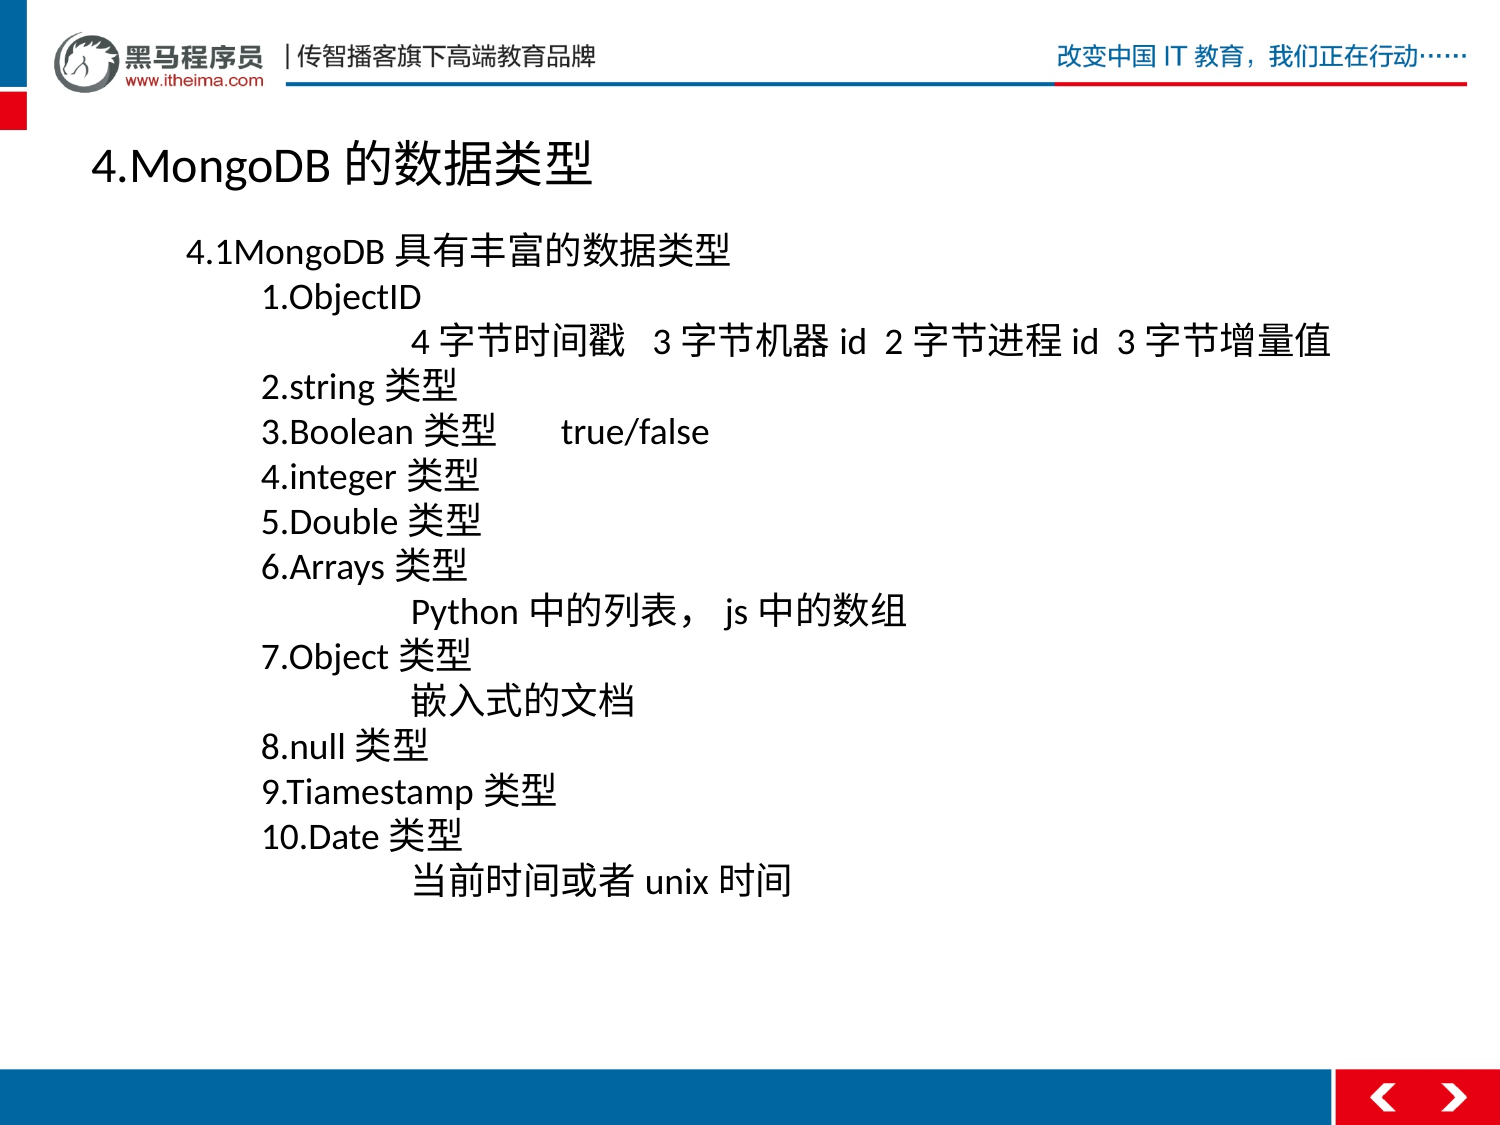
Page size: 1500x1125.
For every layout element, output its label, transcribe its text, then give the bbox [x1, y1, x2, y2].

text_box 4.MongoDB的数据类型 [76, 125, 1427, 201]
text_box 4.1MongoDB具有丰富的数据类型 1.ObjectID 4字节时间戳 3字节机器id 2字节进程id 3字节增量值 2.string类型 3.Boolean类型 true/false 4.integer类型 5.Double类型 6.Arrays类型 Python中的列表，js中的数组 7.Object类型 嵌入式的文档 8.null类型 9.Tiamestamp类型 10.Date类型 当前时间或者unix时间 [171, 219, 1388, 910]
picture [0, 0, 1500, 1125]
